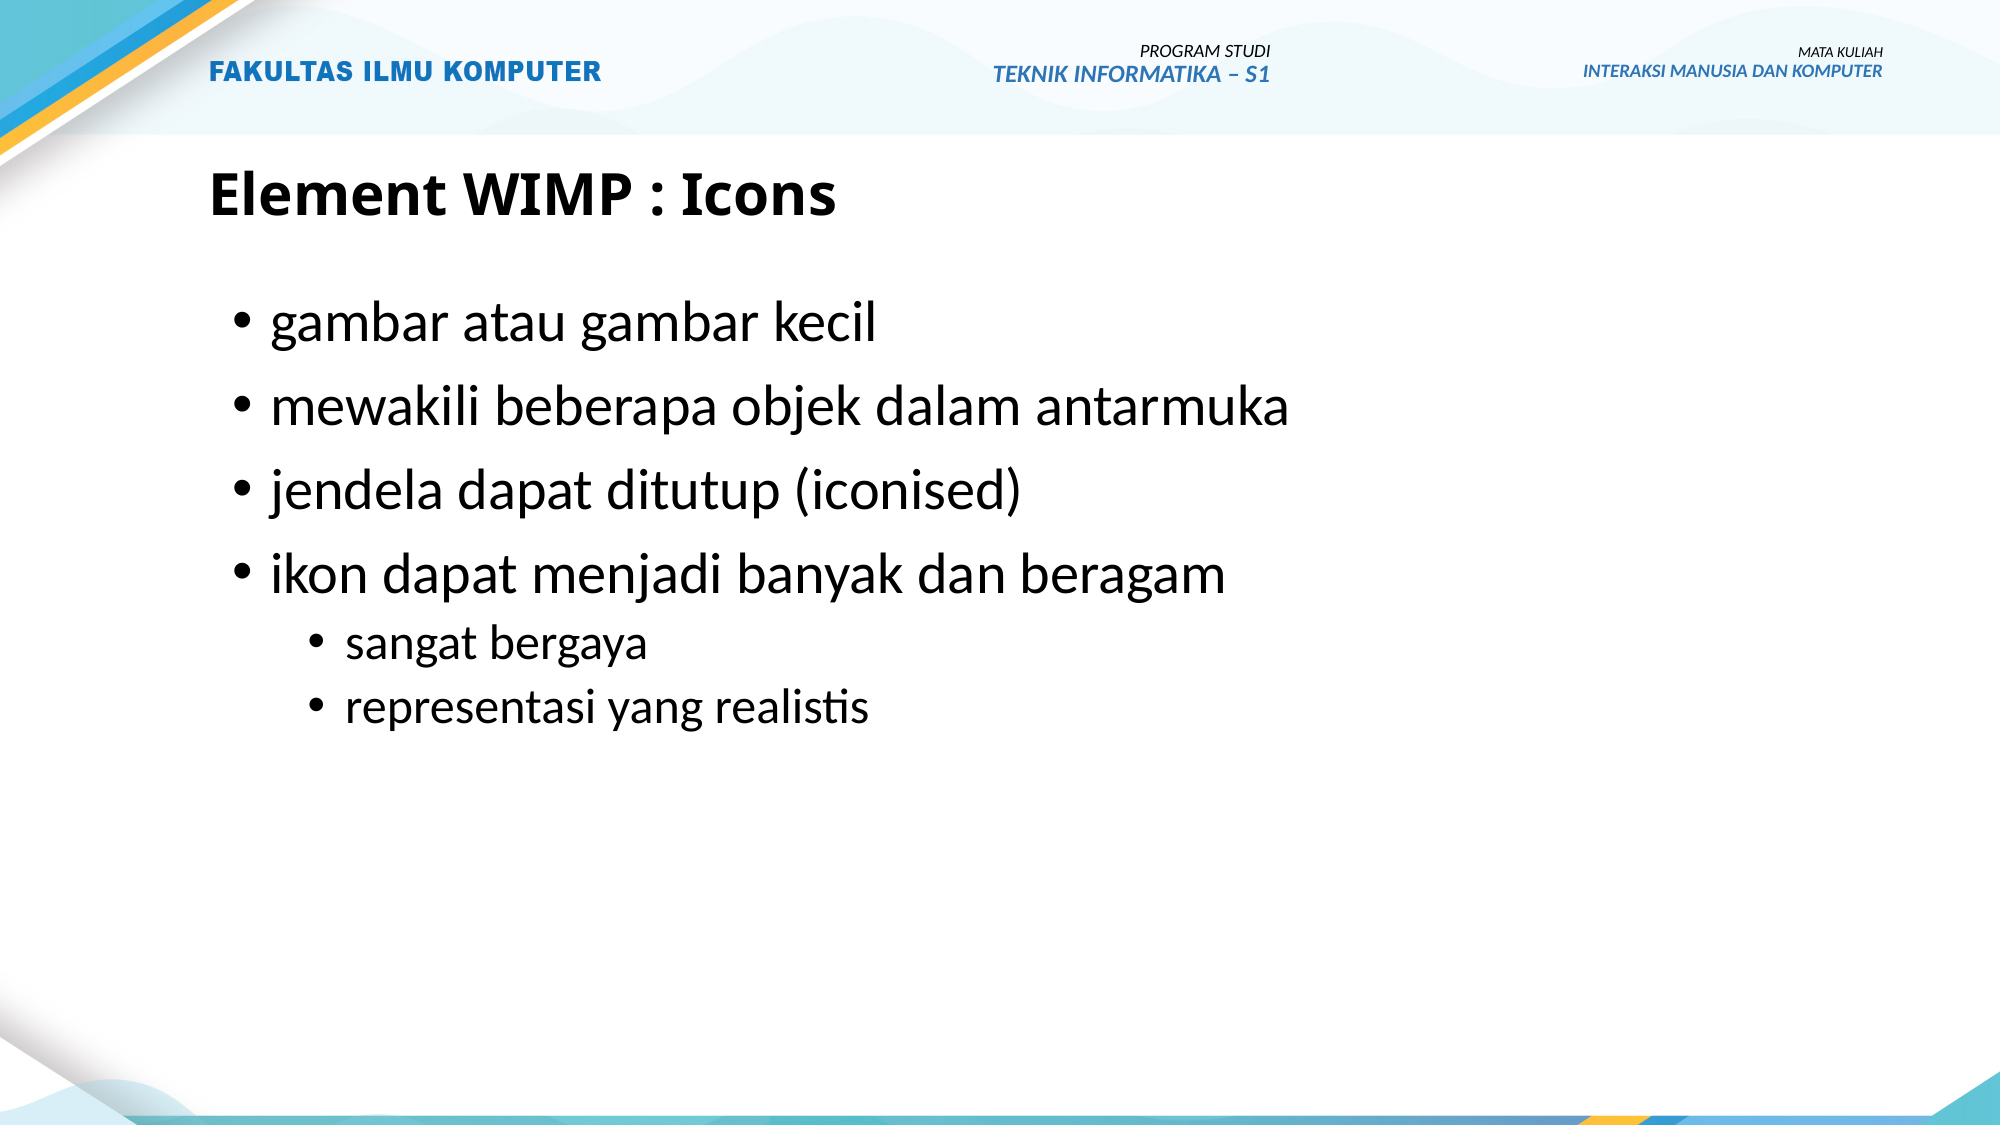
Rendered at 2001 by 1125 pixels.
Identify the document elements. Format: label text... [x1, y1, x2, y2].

text_box PROGRAM STUDI TEKNIK INFORMATIKA – S1 [909, 33, 1286, 118]
title Element WIMP : Icons [193, 108, 1544, 284]
text_box MATA KULIAH INTERAKSI MANUSIA DAN KOMPUTER [1567, 37, 1899, 109]
picture [0, 0, 2000, 1125]
list gambar atau gambar kecil mewakili beberapa objek dalam antarmuka jendela dapat ditutup (iconised) ikon dapat menjadi banyak dan beragam sangat bergaya representasi yang realistis [217, 283, 1568, 1034]
